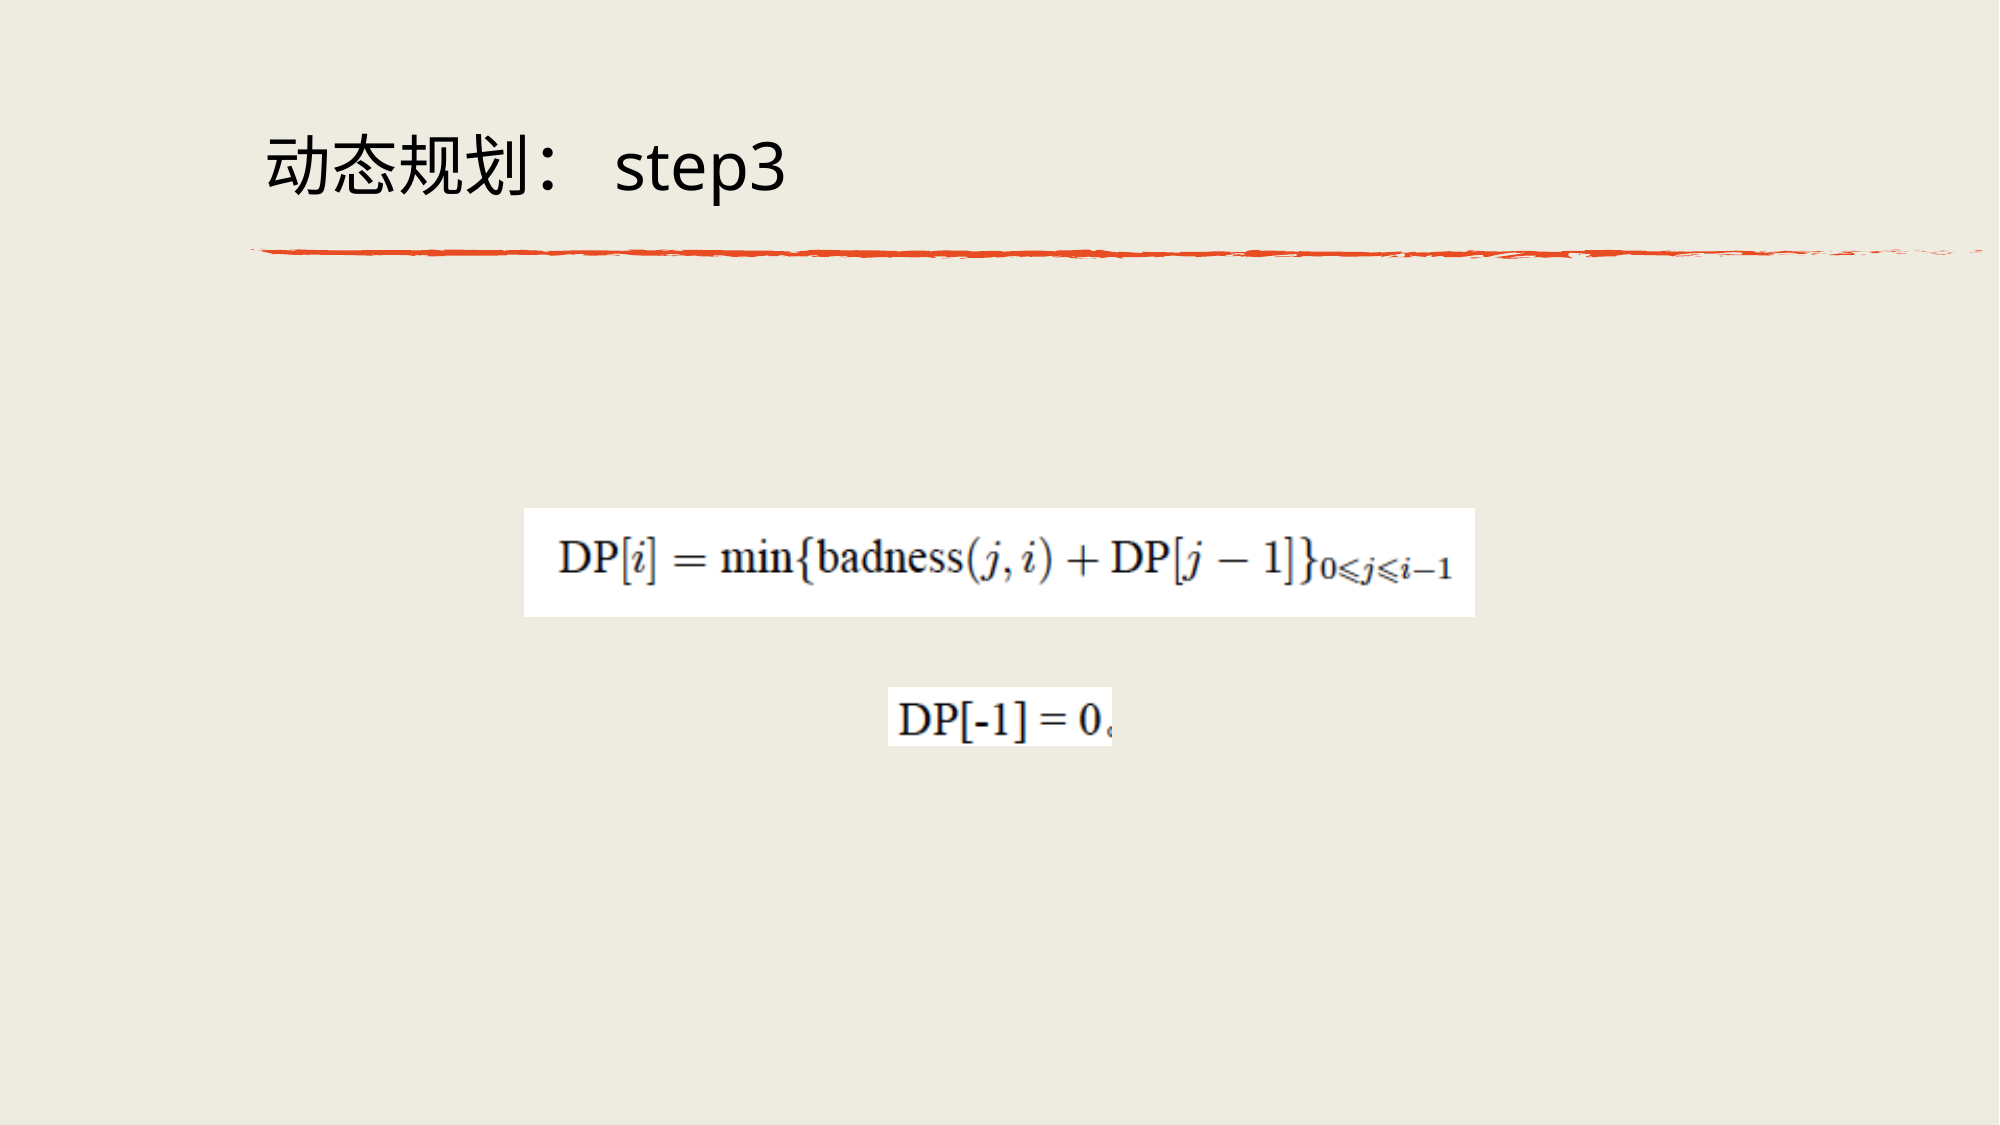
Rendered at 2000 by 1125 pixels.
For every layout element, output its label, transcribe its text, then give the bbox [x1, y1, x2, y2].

picture [888, 687, 1112, 746]
picture [524, 508, 1475, 617]
title 动态规划：step3 [249, 45, 1750, 213]
